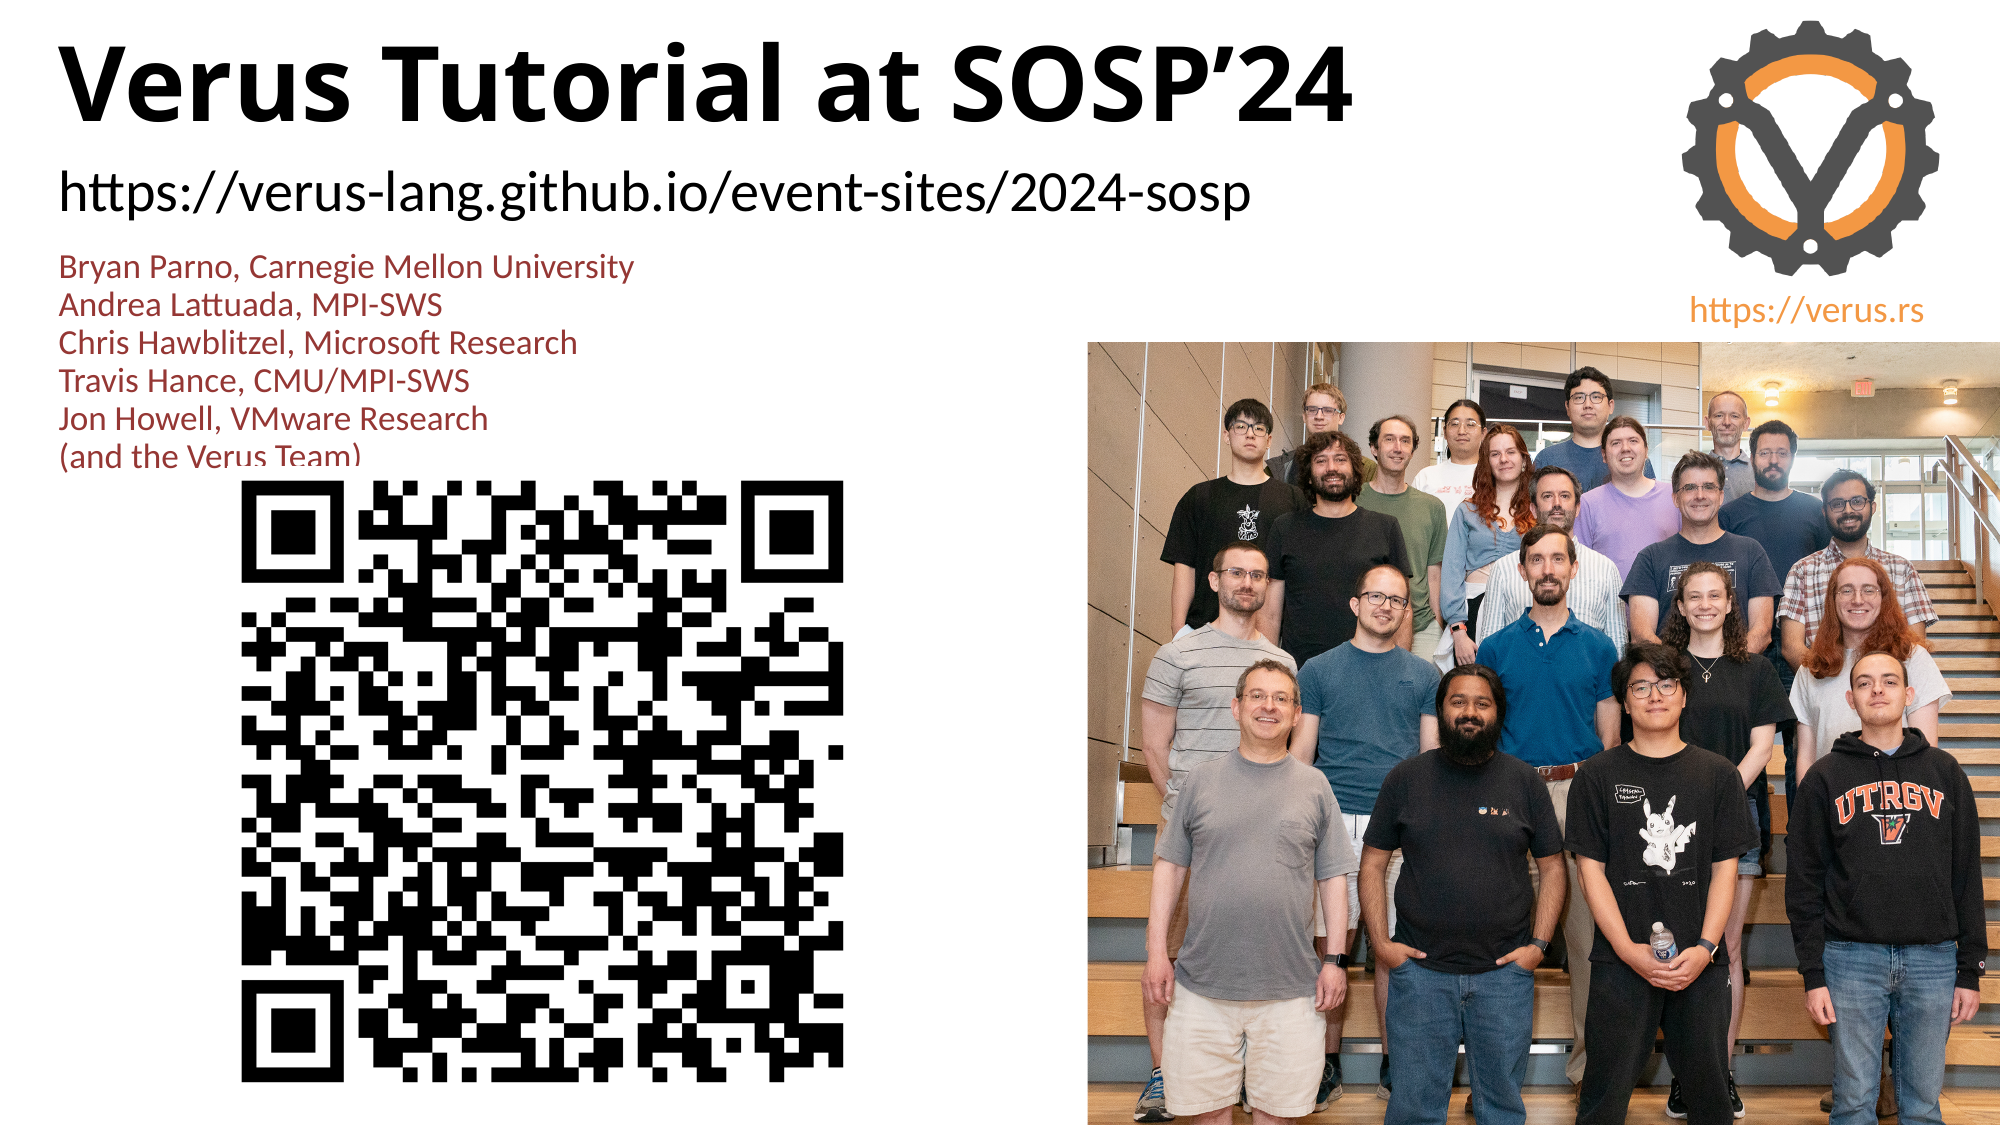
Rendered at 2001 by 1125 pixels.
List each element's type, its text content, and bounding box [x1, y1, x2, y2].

text_box https://verus.rs [1674, 278, 1947, 338]
title Verus Tutorial at SOSP’24 [43, 0, 1744, 152]
picture [1681, 20, 1940, 279]
subtitle Bryan Parno, Carnegie Mellon University Andrea Lattuada, MPI-SWS Chris Hawblitzel, Microsoft Research Travis Hance, CMU/MPI-SWS Jon Howell, VMware Research (and the Verus Team) [43, 240, 1544, 487]
picture [1087, 342, 2000, 1125]
text_box https://verus-lang.github.io/event-sites/2024-sosp [43, 145, 1323, 231]
picture [227, 466, 858, 1097]
